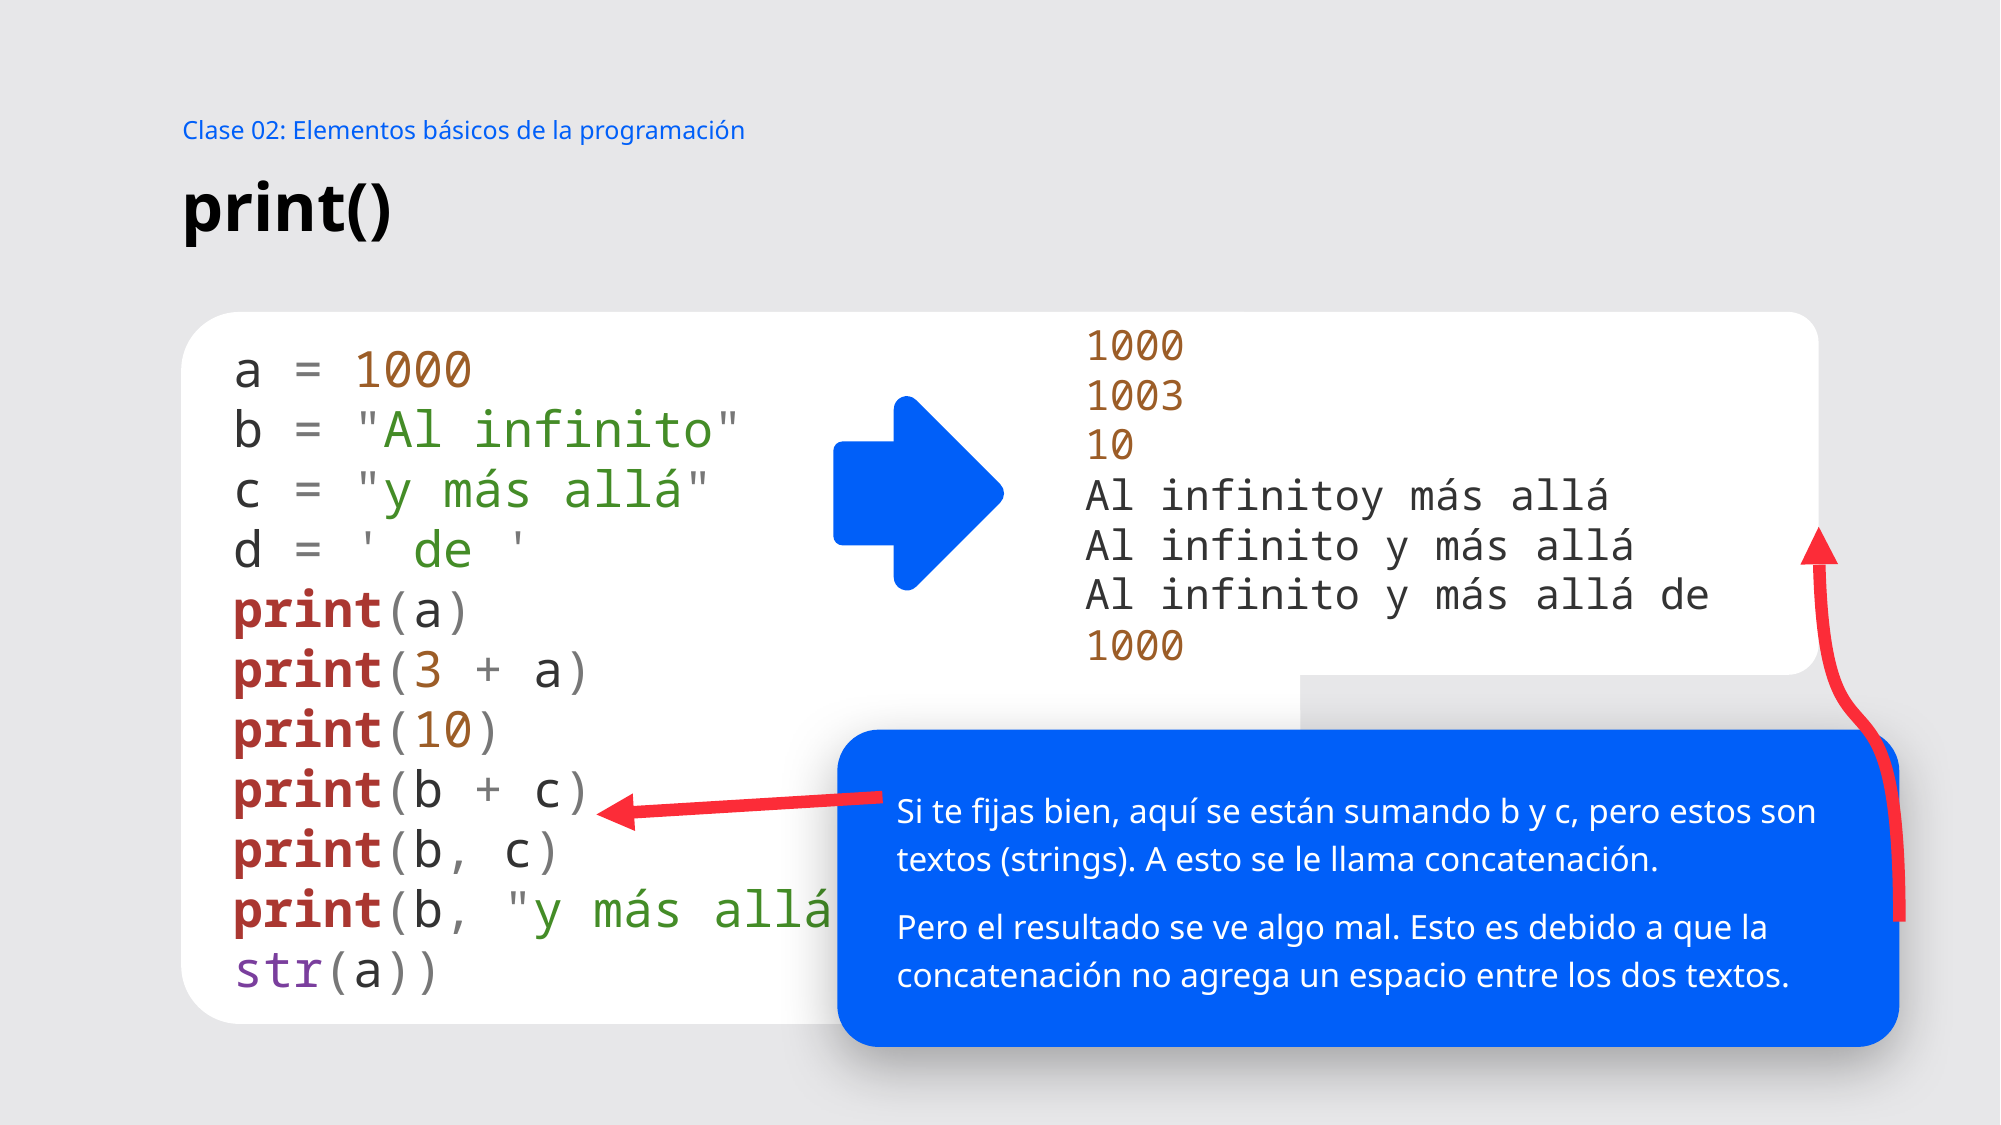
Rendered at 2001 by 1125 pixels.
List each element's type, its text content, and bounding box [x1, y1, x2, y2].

text_box Si te fijas bien, aquí se están sumando b y c, pero estos son textos (strings). A esto se le llama concatenación. Pero el resultado se ve algo mal. Esto es debido a que la concatenación no agrega un espacio entre los dos textos. [837, 729, 1900, 1047]
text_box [596, 796, 883, 815]
title print() [181, 150, 1810, 263]
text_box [817, 413, 977, 573]
text_box a = 1000 b = "Al infinito" c = "y más allá" d = ' de ' print(a) print(3 + a) print(10) print(b + c) print(b, c) print(b, "y más allá" + d + str(a)) [181, 311, 1301, 1024]
text_box Clase 02: Elementos básicos de la programación [182, 100, 815, 152]
text_box 1000 1003 10 Al infinitoy más allá Al infinito y más allá Al infinito y más allá de 1000 [1040, 311, 1819, 675]
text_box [1661, 683, 2000, 765]
